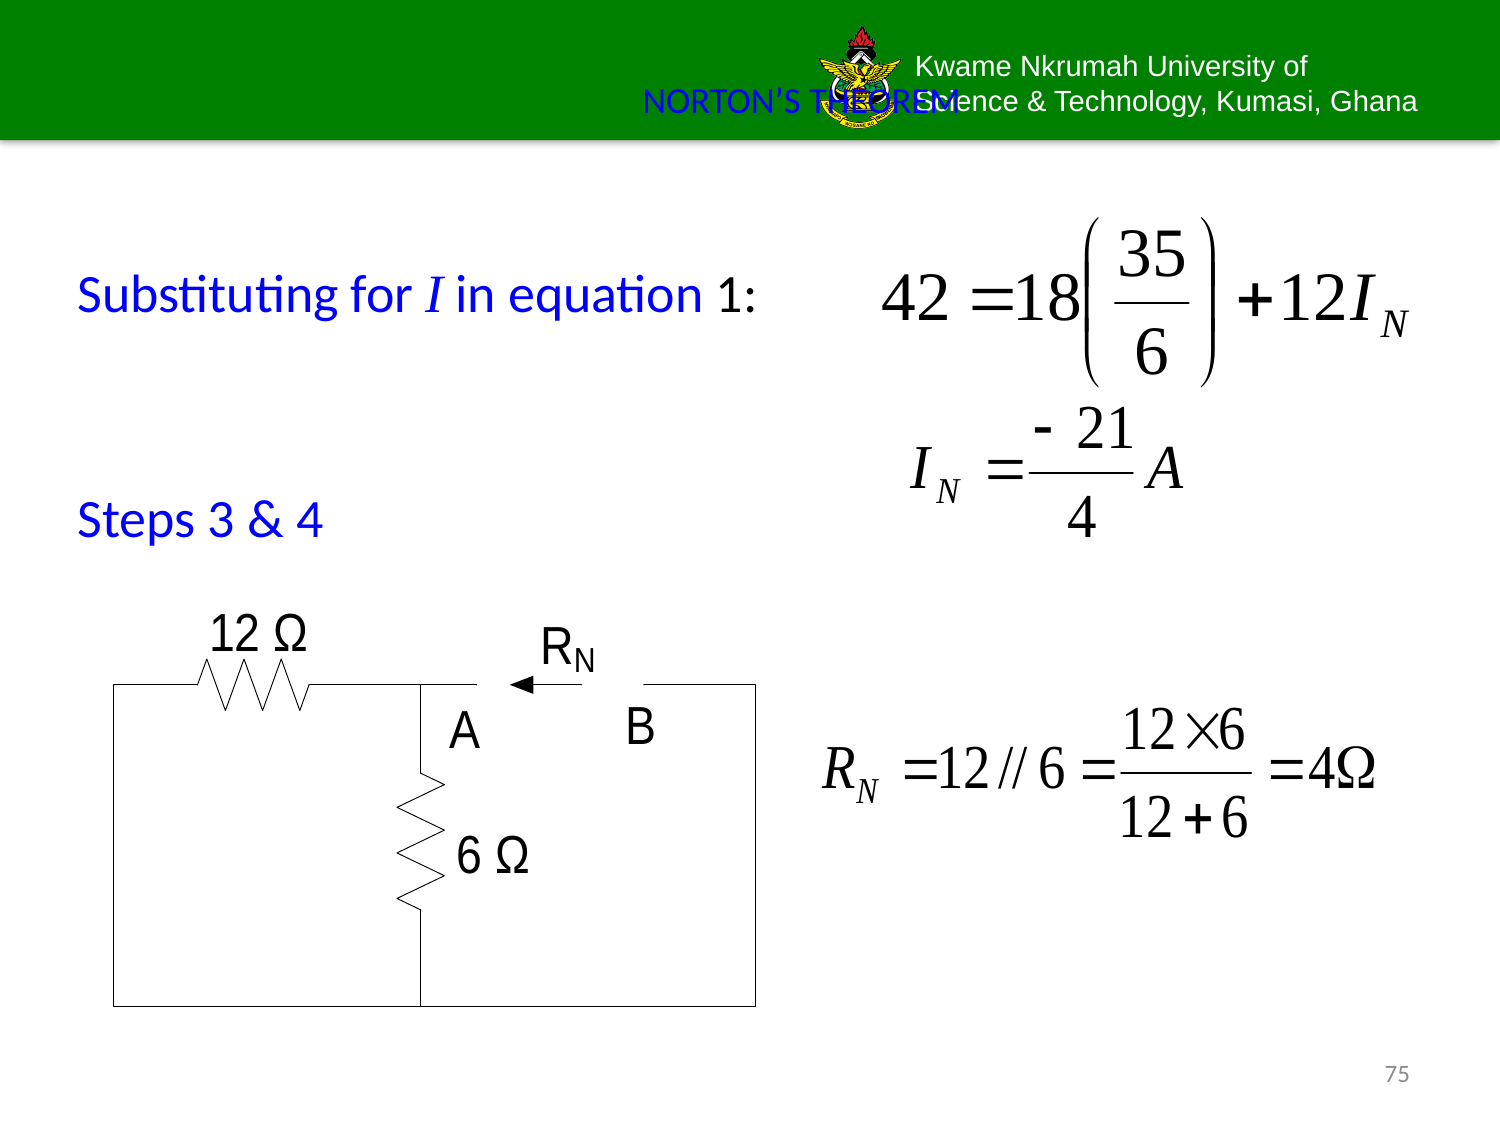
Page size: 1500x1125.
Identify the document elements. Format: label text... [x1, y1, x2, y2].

title NORTON’S THEOREM [112, 25, 1450, 176]
slide_number 75 [1074, 1042, 1425, 1103]
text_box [812, 689, 1388, 852]
subtitle Substituting for I in equation 1: Steps 3 & 4 [62, 250, 1450, 1059]
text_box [899, 409, 1191, 552]
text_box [870, 204, 1426, 402]
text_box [74, 552, 826, 1013]
